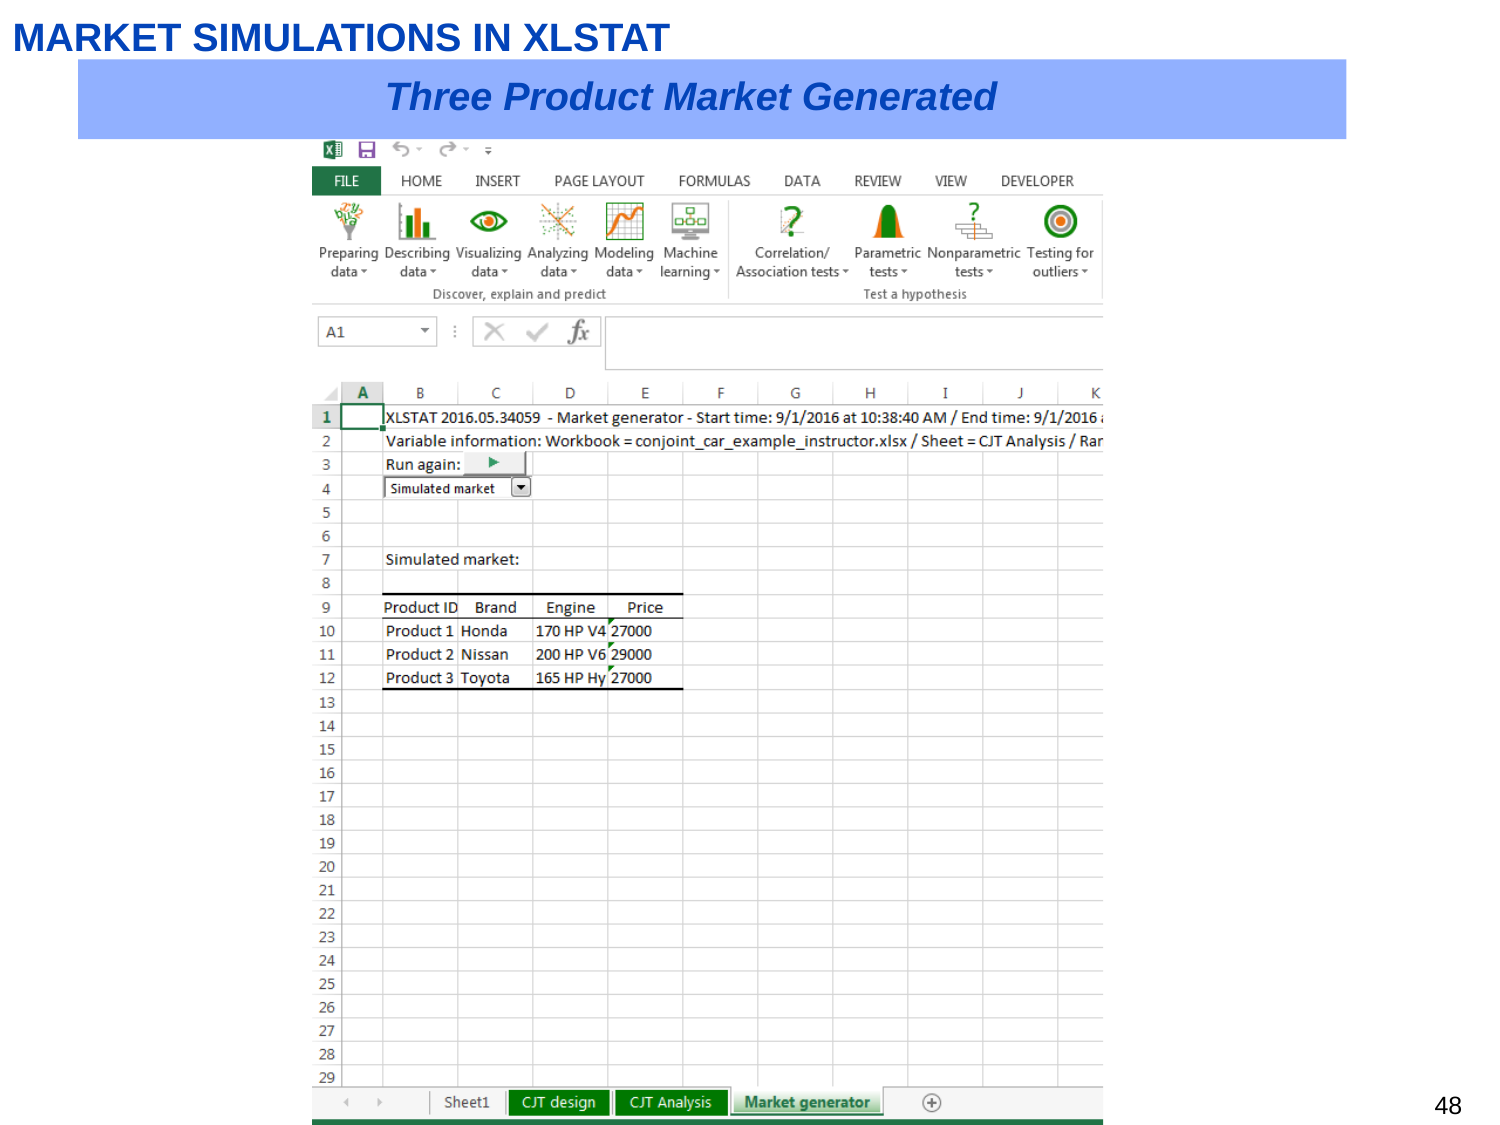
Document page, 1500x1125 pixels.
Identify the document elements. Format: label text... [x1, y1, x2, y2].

title MARKET SIMULATIONS IN XLSTAT [12, 11, 1456, 60]
text_box [78, 60, 1347, 140]
slide_number 47 [1149, 1089, 1463, 1121]
picture [311, 137, 1104, 1125]
text_box Three Product Market Generated [104, 71, 1279, 119]
